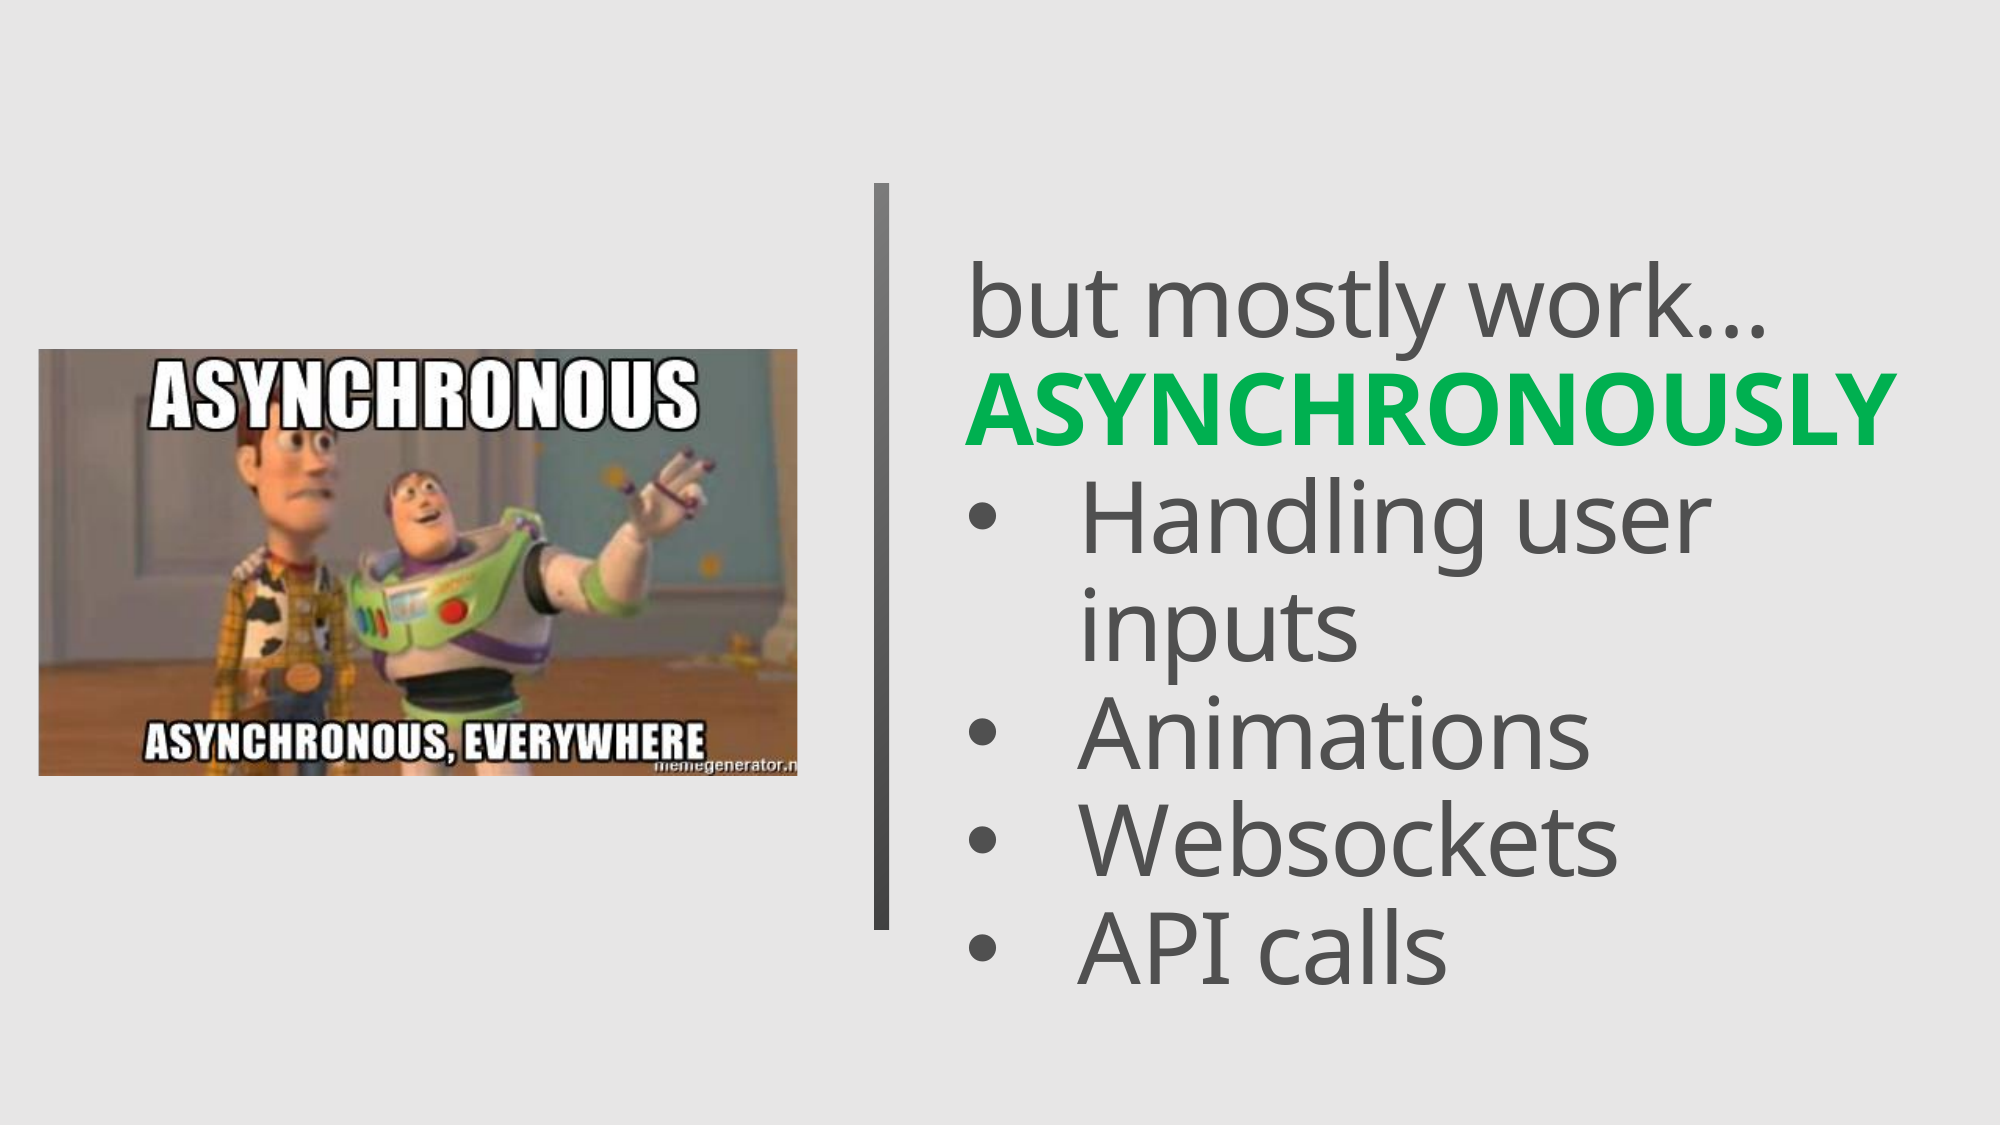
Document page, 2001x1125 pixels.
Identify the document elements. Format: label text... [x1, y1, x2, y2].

text_box [873, 183, 890, 931]
picture [38, 348, 798, 776]
text_box but mostly work… ASYNCHRONOUSLY Handling user inputs Animations Websockets API calls [941, 236, 1937, 930]
